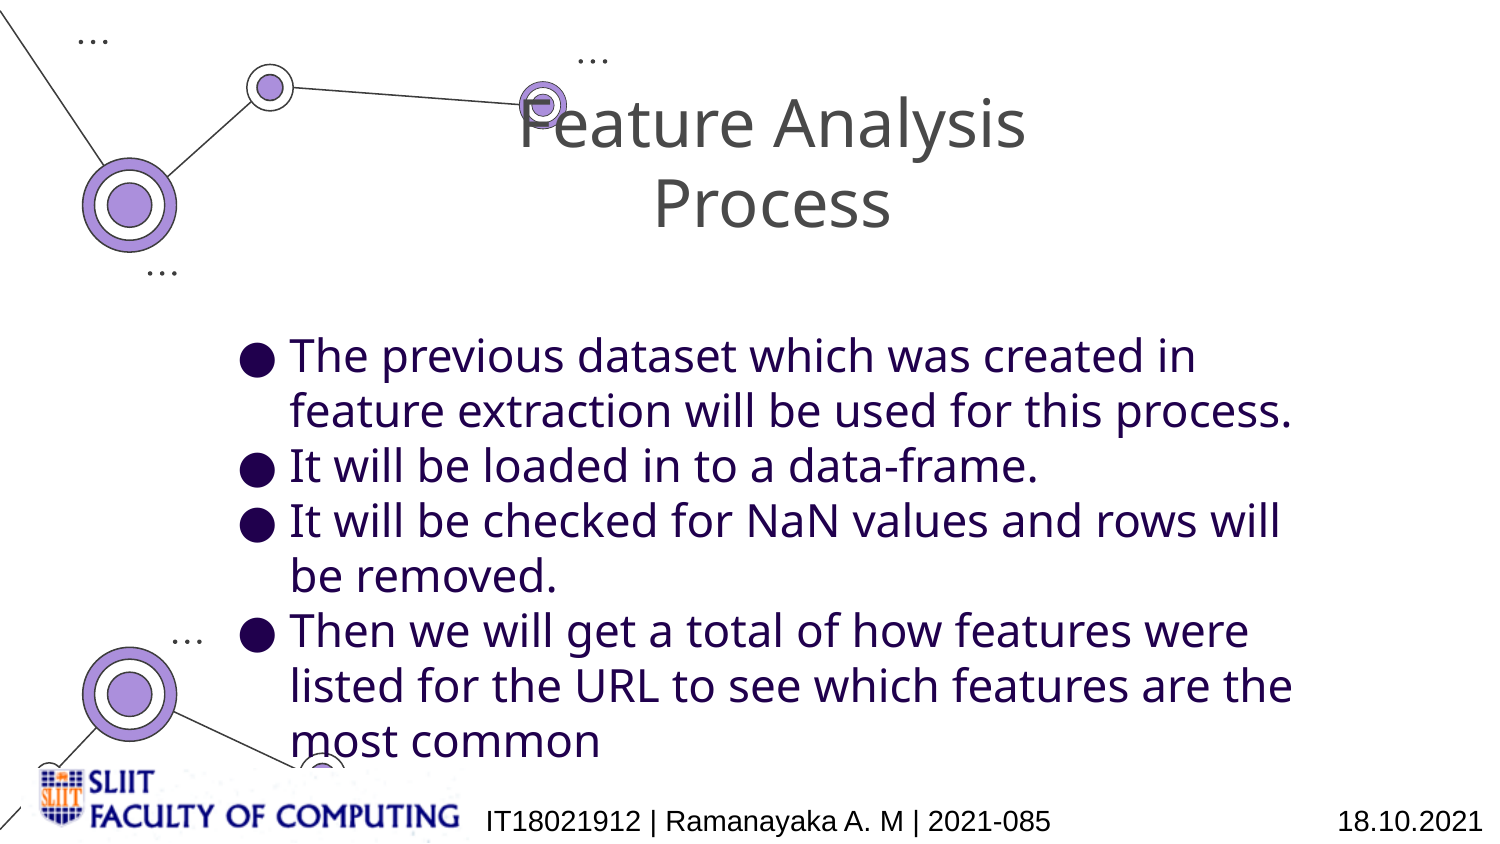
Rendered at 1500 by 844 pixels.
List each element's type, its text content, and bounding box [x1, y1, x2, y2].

picture [20, 768, 472, 844]
list The previous dataset which was created in feature extraction will be used for this process. It will be loaded in to a data-frame. It will be checked for NaN values and rows will be removed. Then we will get a total of how features were listed for the URL to see which features are the most common [199, 311, 1346, 682]
text_box IT18021912 | Ramanayaka A. M | 2021-085 18.10.2021 [476, 795, 1500, 844]
title Feature Analysis Process [410, 151, 1136, 256]
